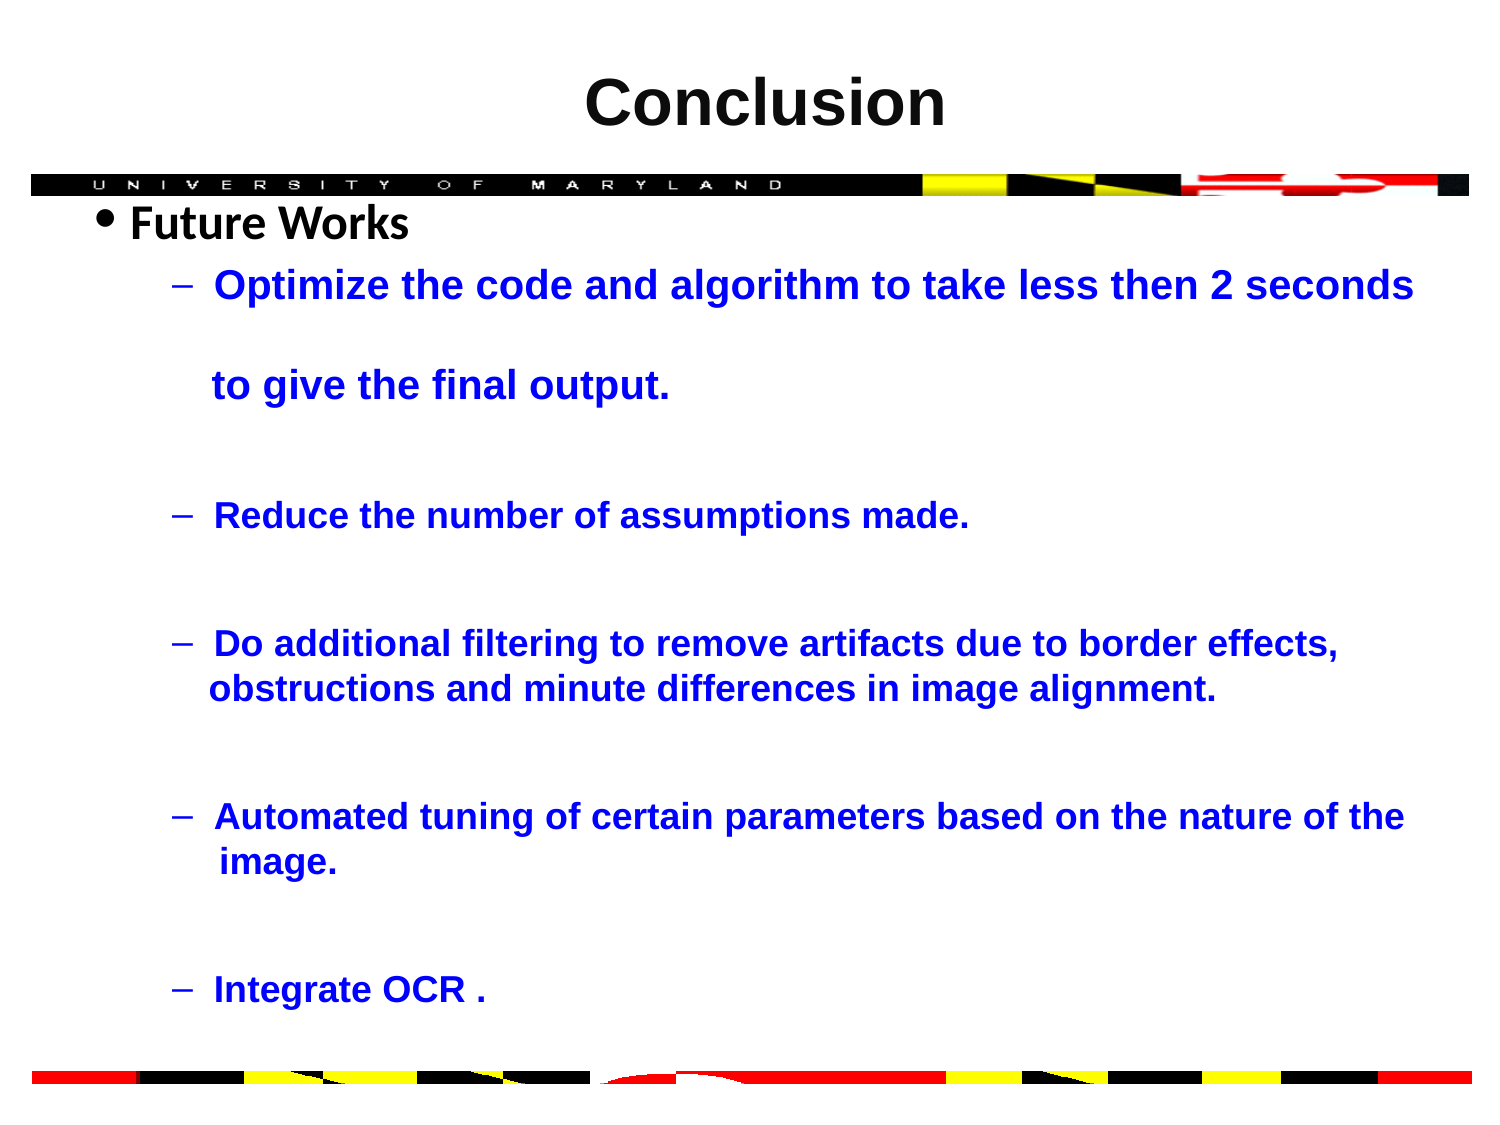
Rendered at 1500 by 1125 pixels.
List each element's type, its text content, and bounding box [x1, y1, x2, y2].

title Conclusion [157, 23, 1375, 174]
picture [31, 174, 40, 196]
list Future Works Optimize the code and algorithm to take less then 2 seconds to give the final output. Reduce the number of assumptions made. Do additional filtering to remove artifacts due to border effects, obstructions and minute differences in image alignment. Automated tuning of certain parameters based on the nature of the image. Integrate OCR . [40, 174, 1441, 991]
picture [32, 1071, 1472, 1084]
picture [1441, 174, 1469, 196]
